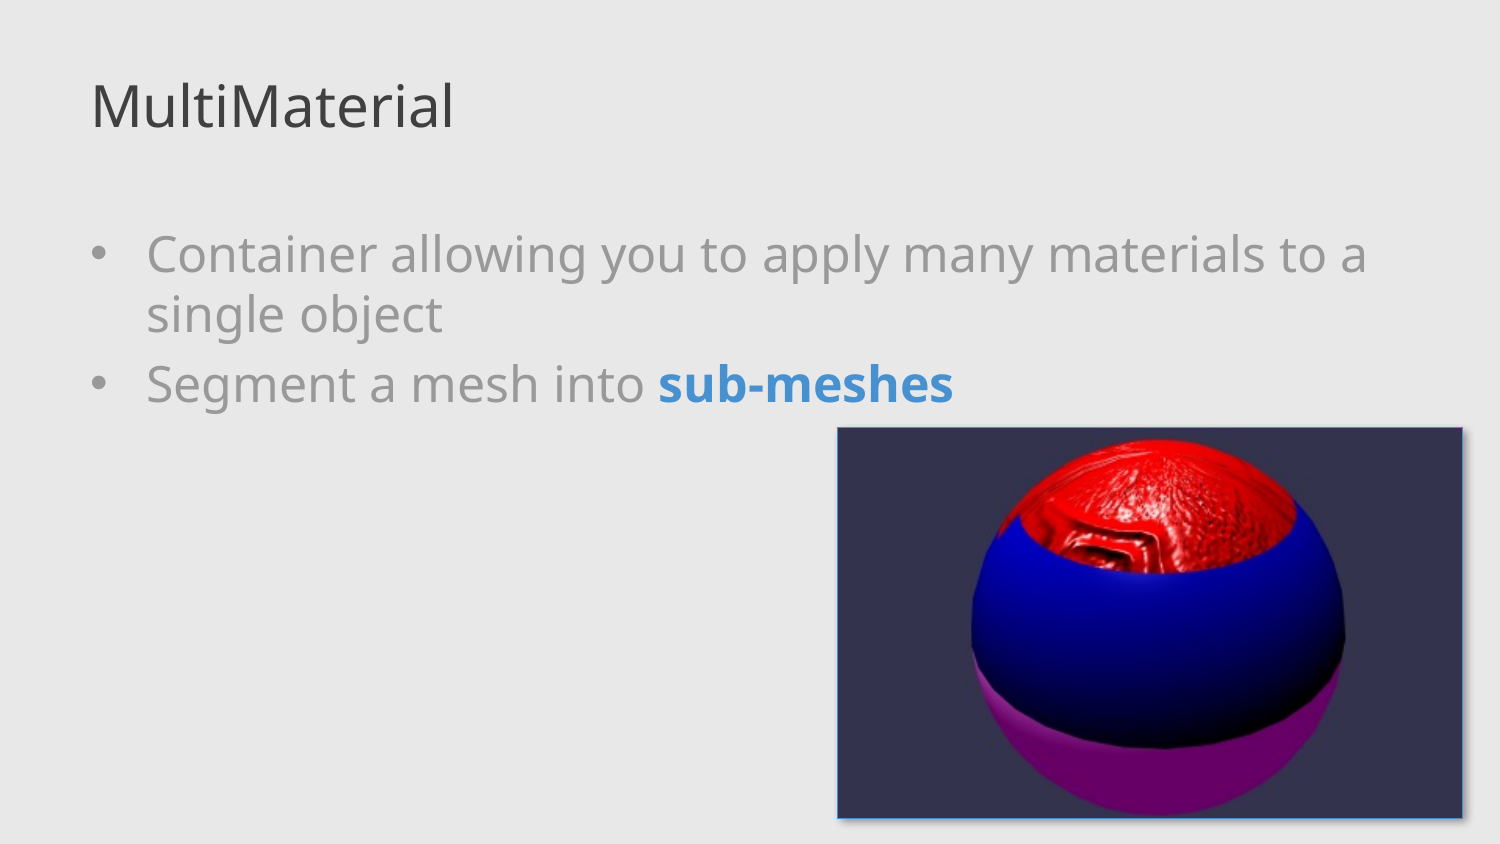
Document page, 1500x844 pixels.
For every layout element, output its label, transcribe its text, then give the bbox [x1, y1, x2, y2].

list Container allowing you to apply many materials to a single object Segment a mesh into sub-meshes [75, 215, 1425, 772]
picture [837, 427, 1463, 819]
title MultiMaterial [75, 33, 1425, 175]
